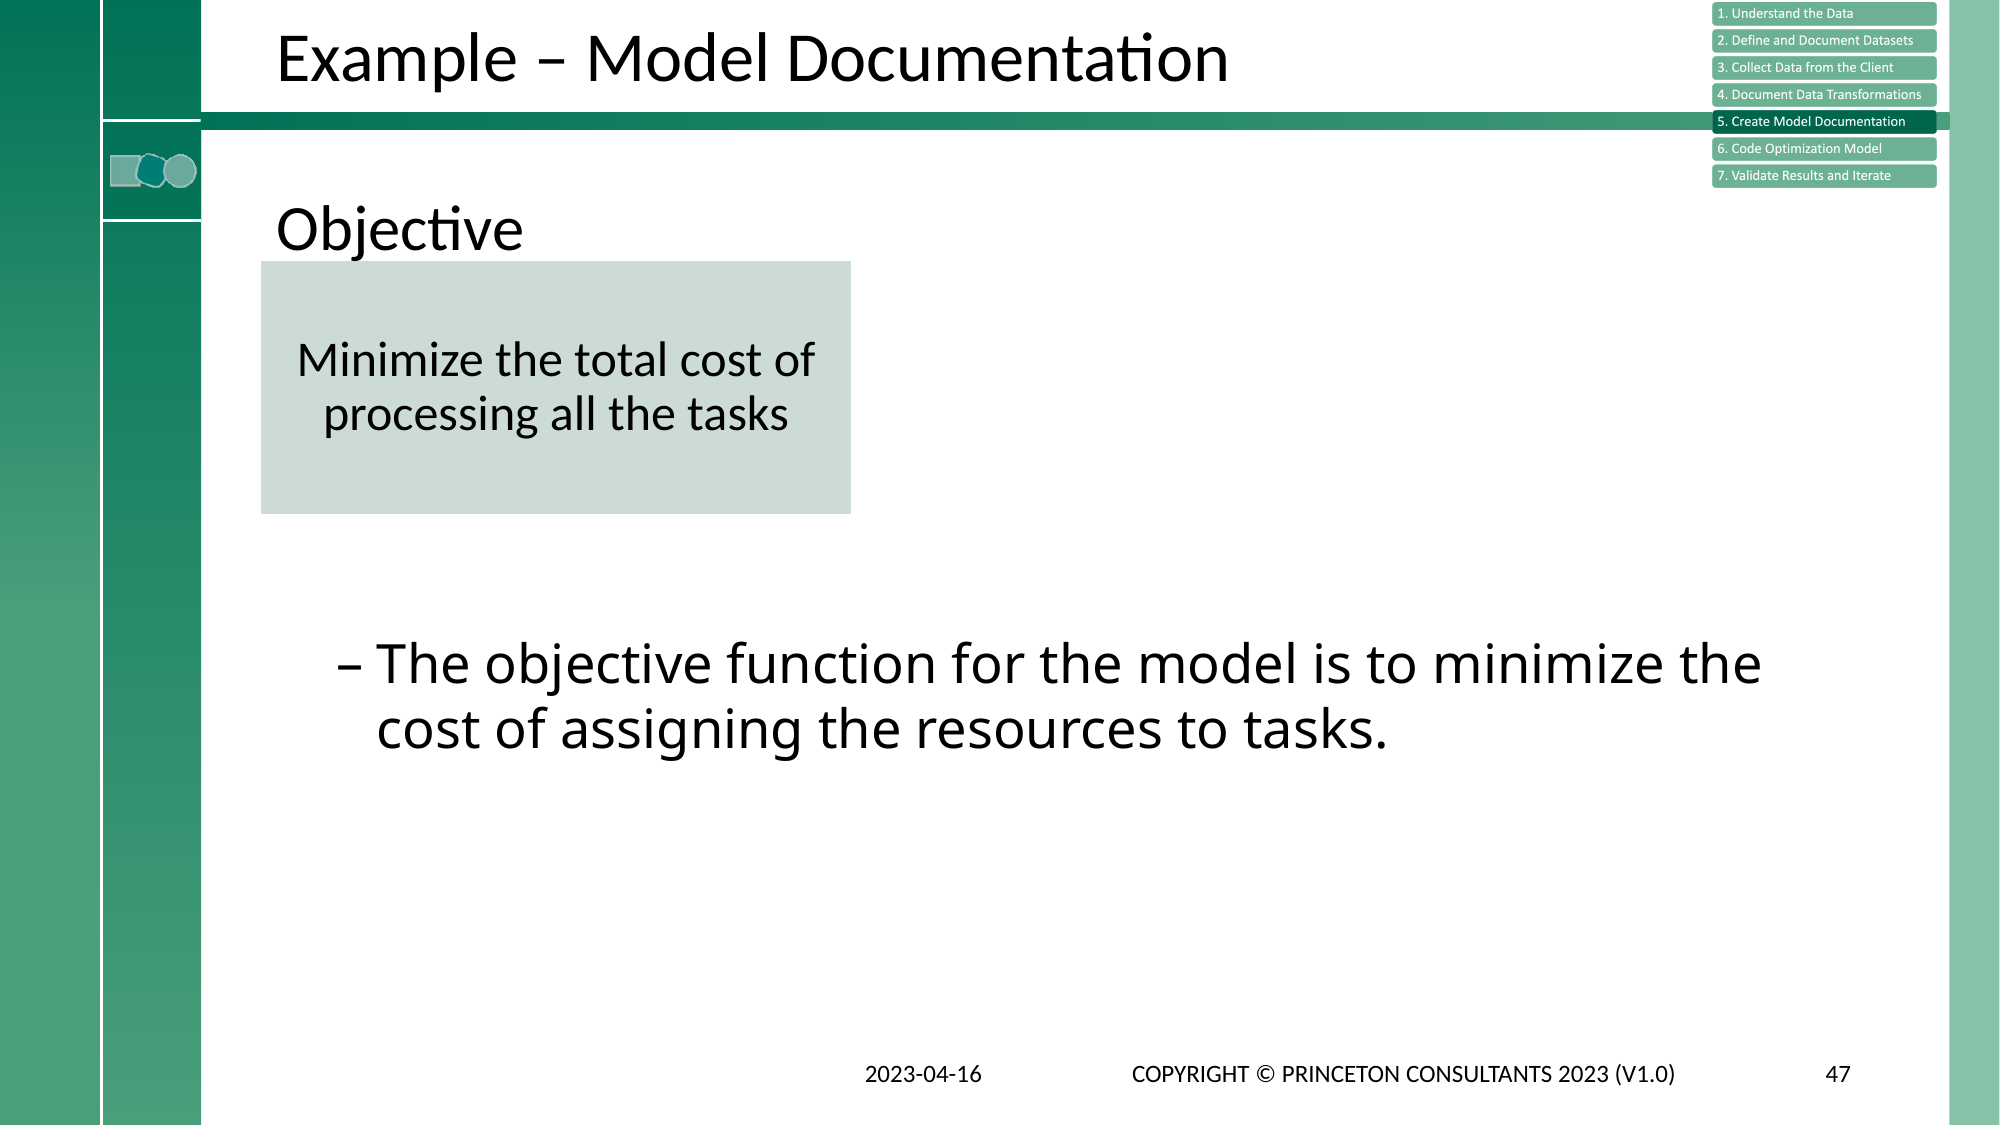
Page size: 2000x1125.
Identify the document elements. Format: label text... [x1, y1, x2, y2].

text_box Minimize the total cost of processing all the tasks [261, 261, 851, 514]
footer Copyright © Princeton Consultants 2023 (V1.0) [1074, 1042, 1734, 1103]
slide_number 47 [1766, 1042, 1867, 1103]
title Example – Model Documentation [261, 12, 1712, 105]
picture [105, 149, 201, 192]
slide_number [849, 1042, 1050, 1103]
picture [1712, 1, 1937, 188]
